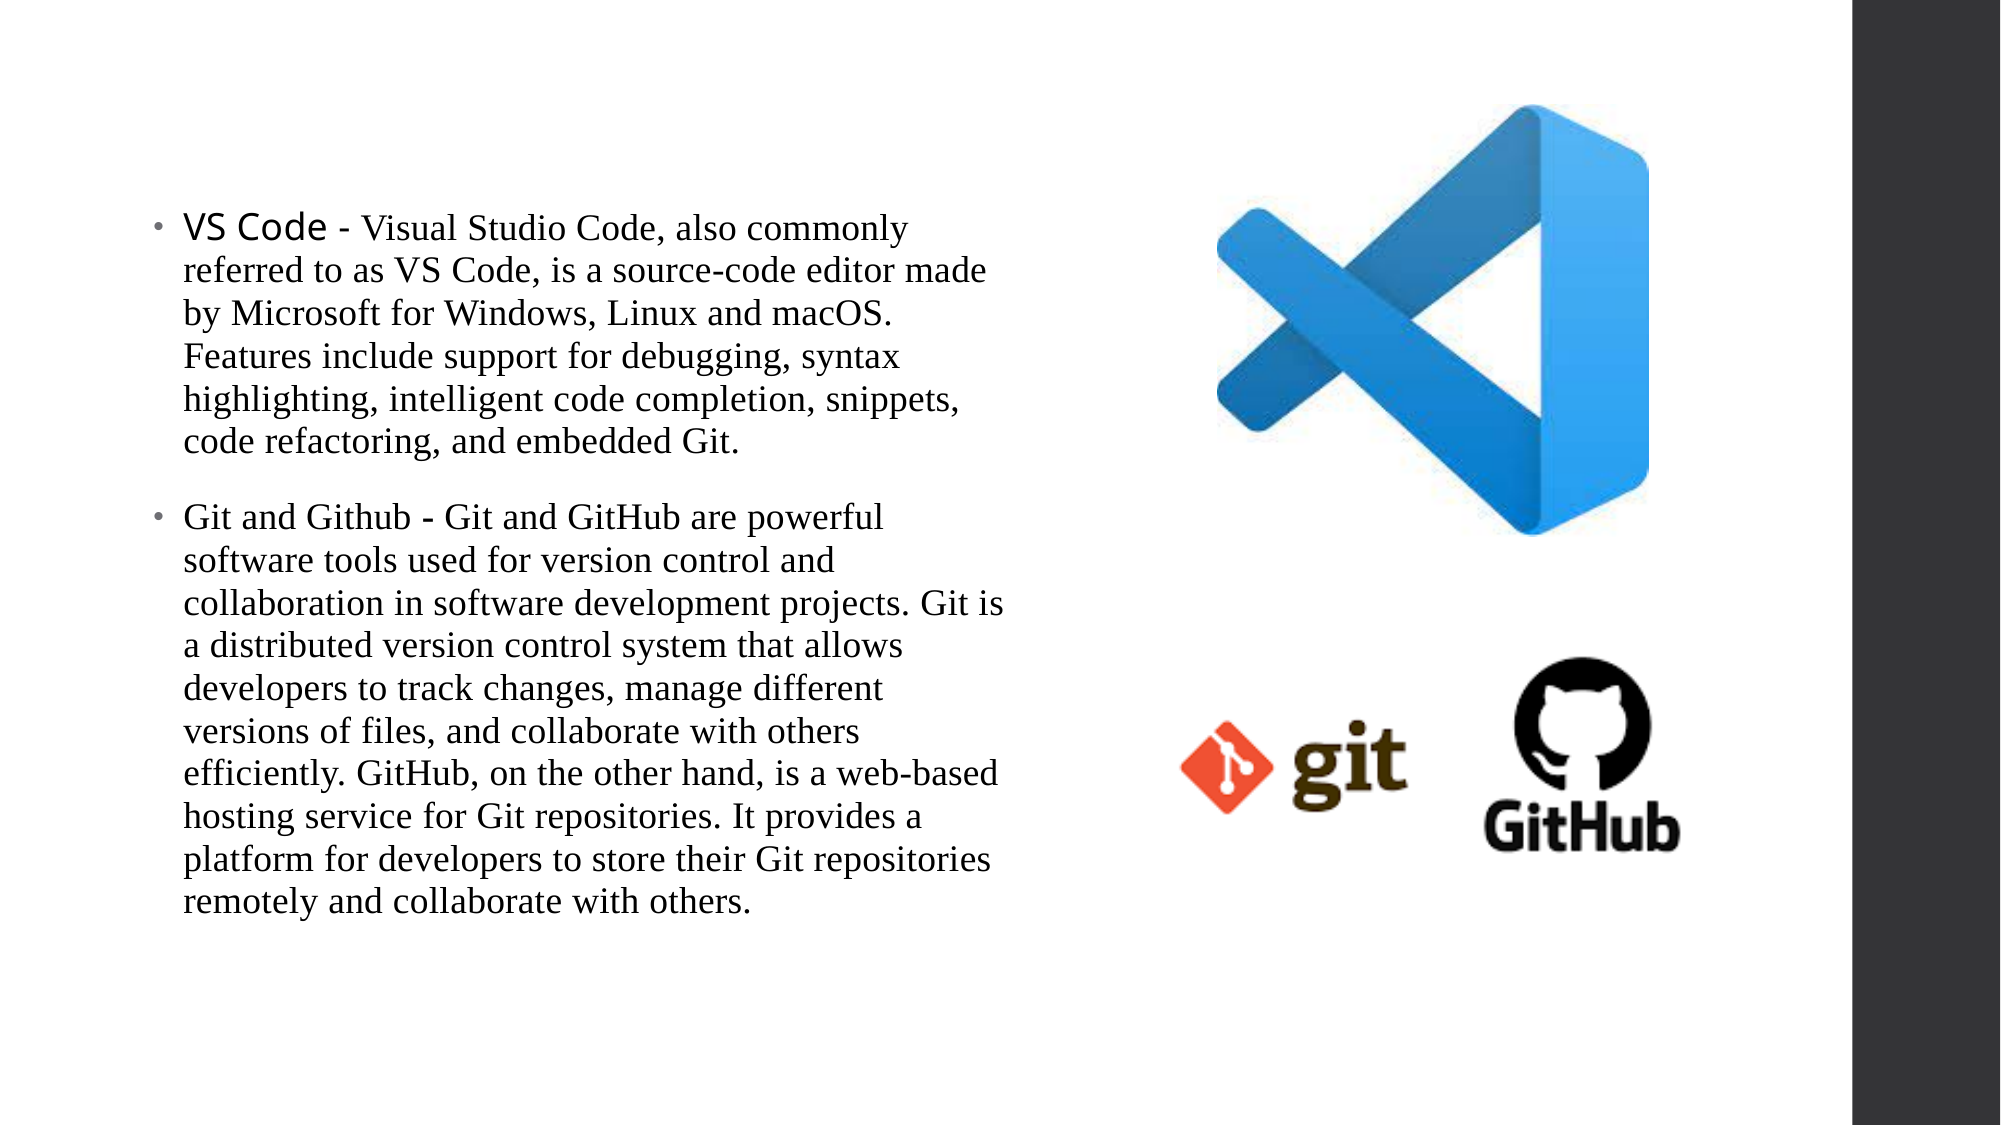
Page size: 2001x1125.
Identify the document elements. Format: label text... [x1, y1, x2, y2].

picture [1216, 104, 1649, 537]
list VS Code - Visual Studio Code, also commonly referred to as VS Code, is a source-code editor made by Microsoft for Windows, Linux and macOS. Features include support for debugging, syntax highlighting, intelligent code completion, snippets, code refactoring, and embedded Git. Git and Github - Git and GitHub are powerful software tools used for version control and collaboration in software development projects. Git is a distributed version control system that allows developers to track changes, manage different versions of files, and collaborate with others efficiently. GitHub, on the other hand, is a web-based hosting service for Git repositories. It provides a platform for developers to store their Git repositories remotely and collaborate with others. [138, 198, 1036, 979]
picture [1106, 588, 1759, 955]
